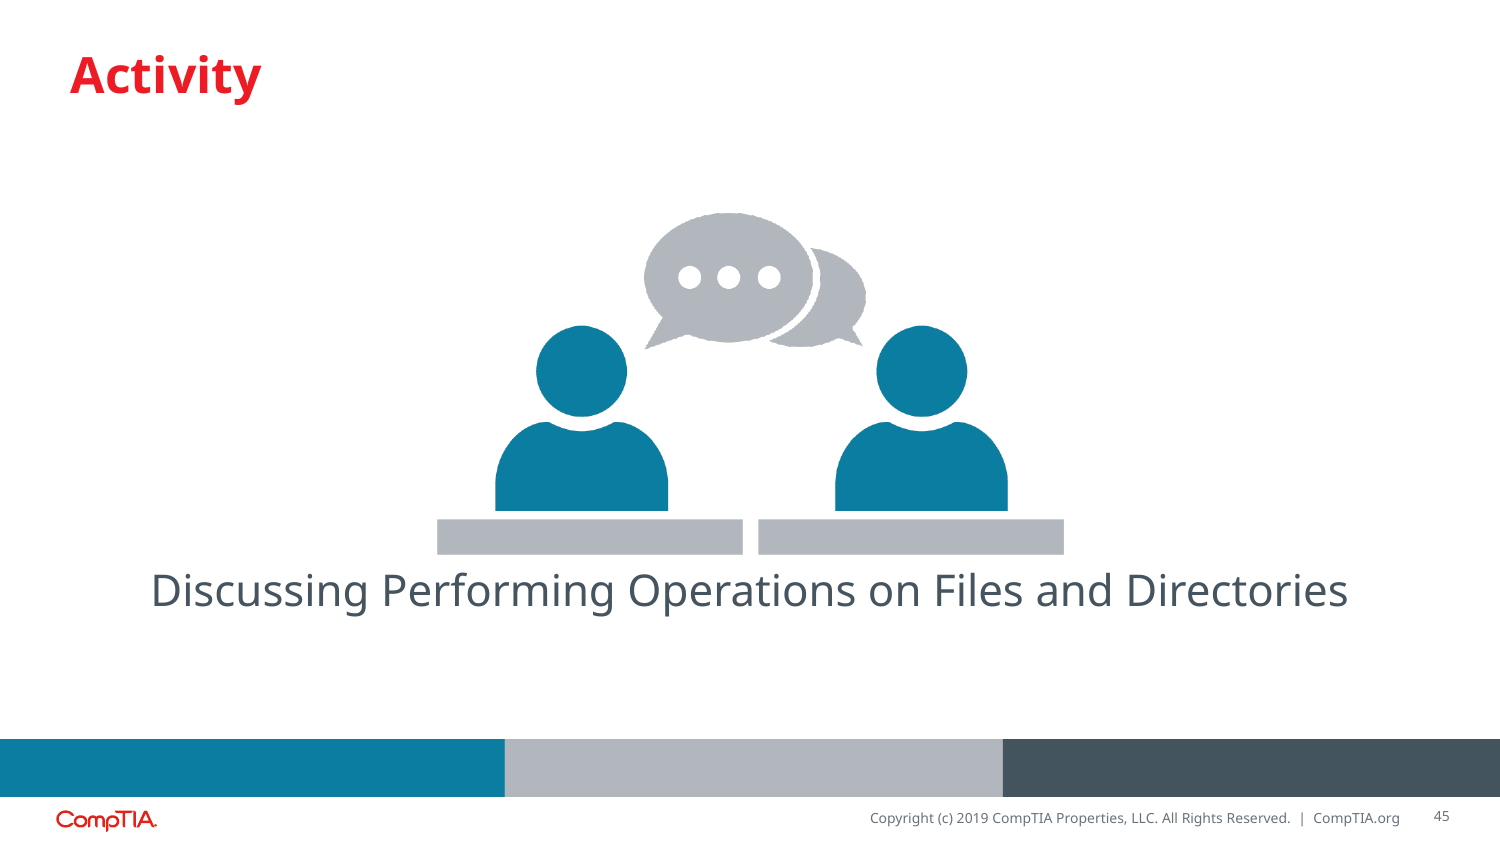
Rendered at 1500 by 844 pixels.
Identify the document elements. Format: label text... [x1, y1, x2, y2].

picture [505, 739, 1500, 797]
picture [435, 211, 1064, 555]
slide_number 45 [1407, 800, 1450, 835]
list Discussing Performing Operations on Files and Directories [0, 555, 1500, 631]
